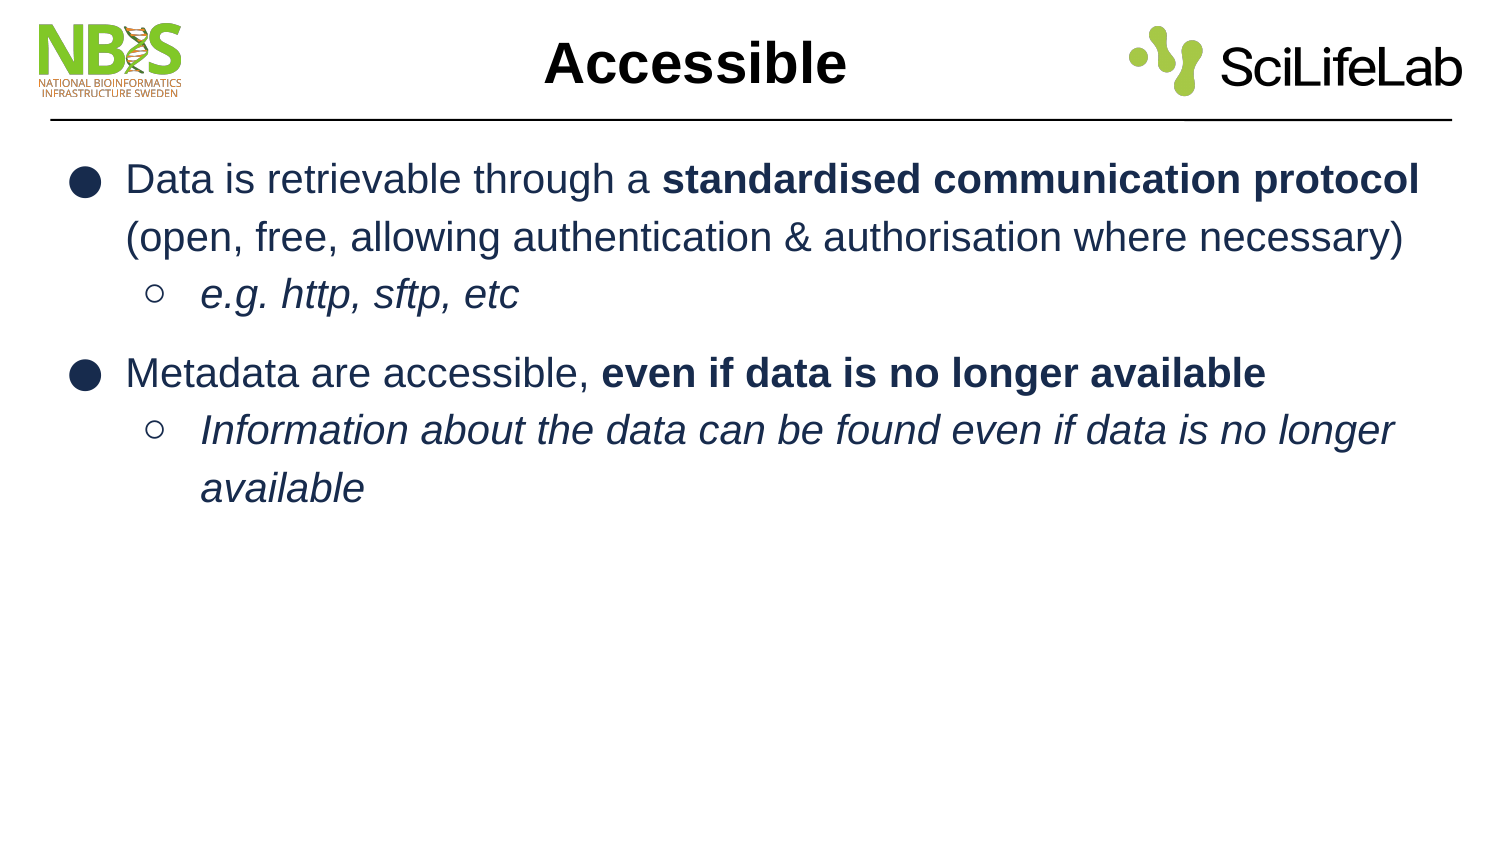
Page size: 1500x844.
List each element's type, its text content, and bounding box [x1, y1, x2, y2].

title Accessible [249, 25, 1142, 104]
picture [1127, 24, 1464, 98]
list Data is retrievable through a standardised communication protocol (open, free, allowing authentication & authorisation where necessary) e.g. http, sftp, etc Metadata are accessible, even if data is no longer available Information about the data can be found even if data is no longer available [50, 144, 1452, 754]
picture [39, 23, 181, 97]
